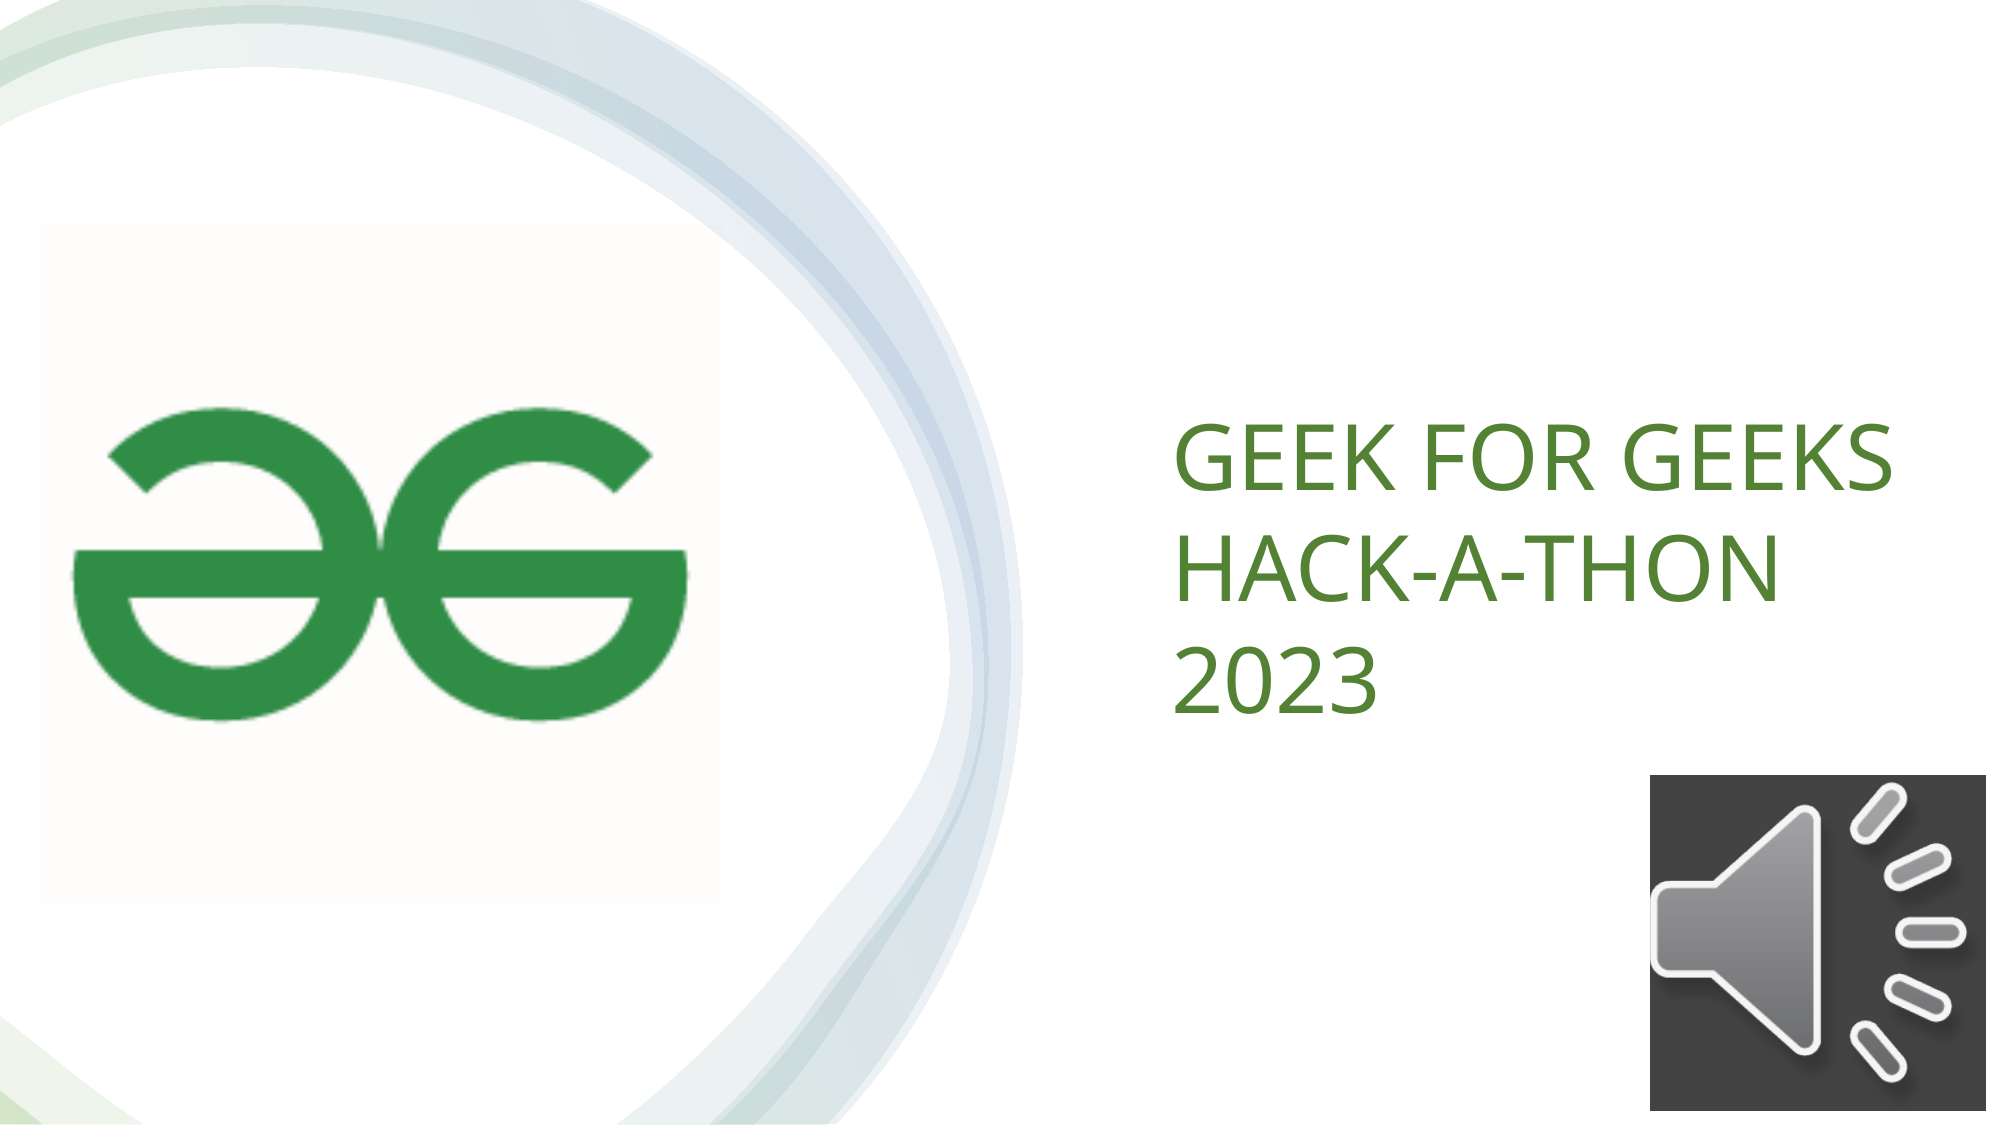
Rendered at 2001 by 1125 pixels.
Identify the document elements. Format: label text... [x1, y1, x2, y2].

text_box [1023, 0, 2000, 1125]
text_box GEEK FOR GEEKS HACK-A-THON 2023 [1155, 403, 1980, 797]
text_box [0, 0, 1023, 1125]
picture [1648, 773, 1987, 1112]
